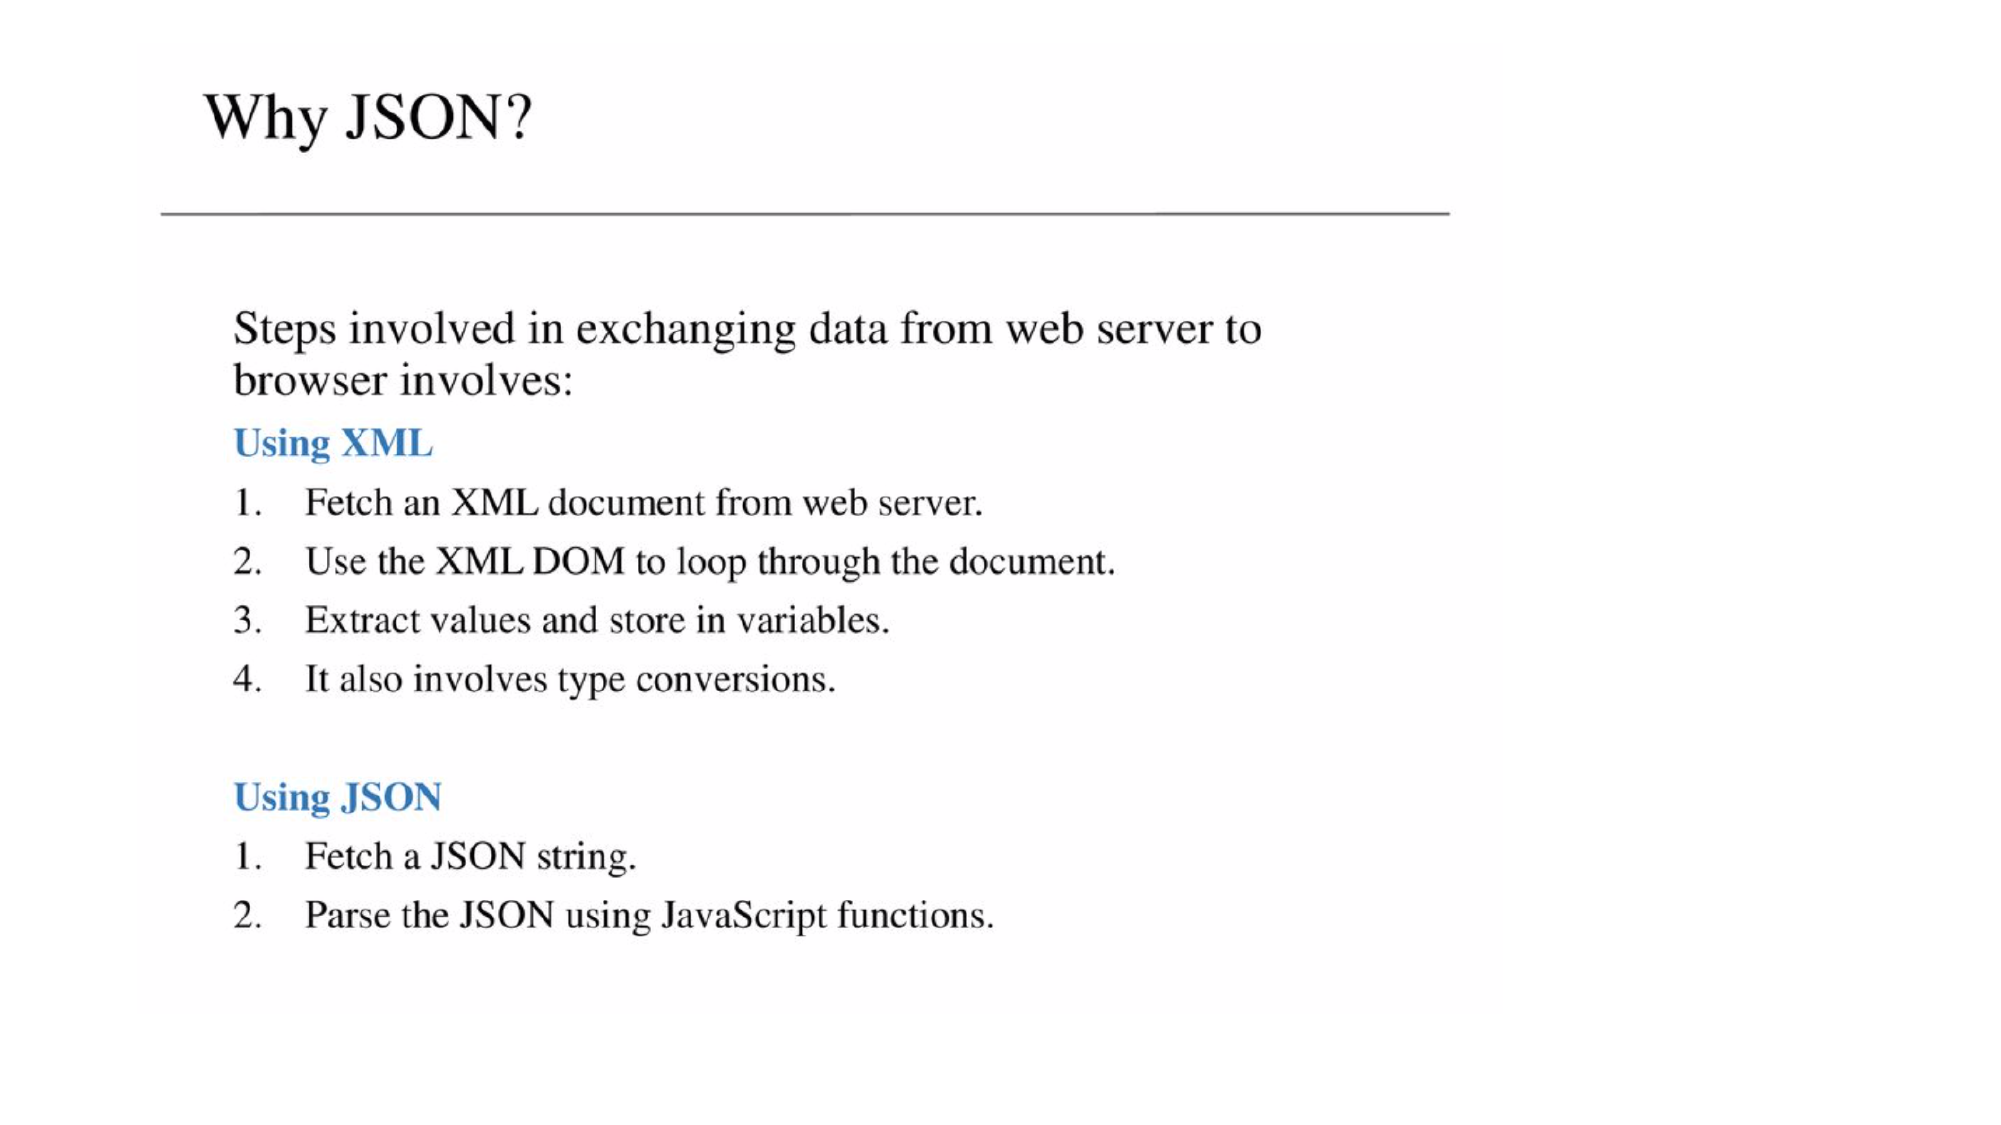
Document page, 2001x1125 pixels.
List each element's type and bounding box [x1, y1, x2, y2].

list [137, 44, 1503, 1014]
